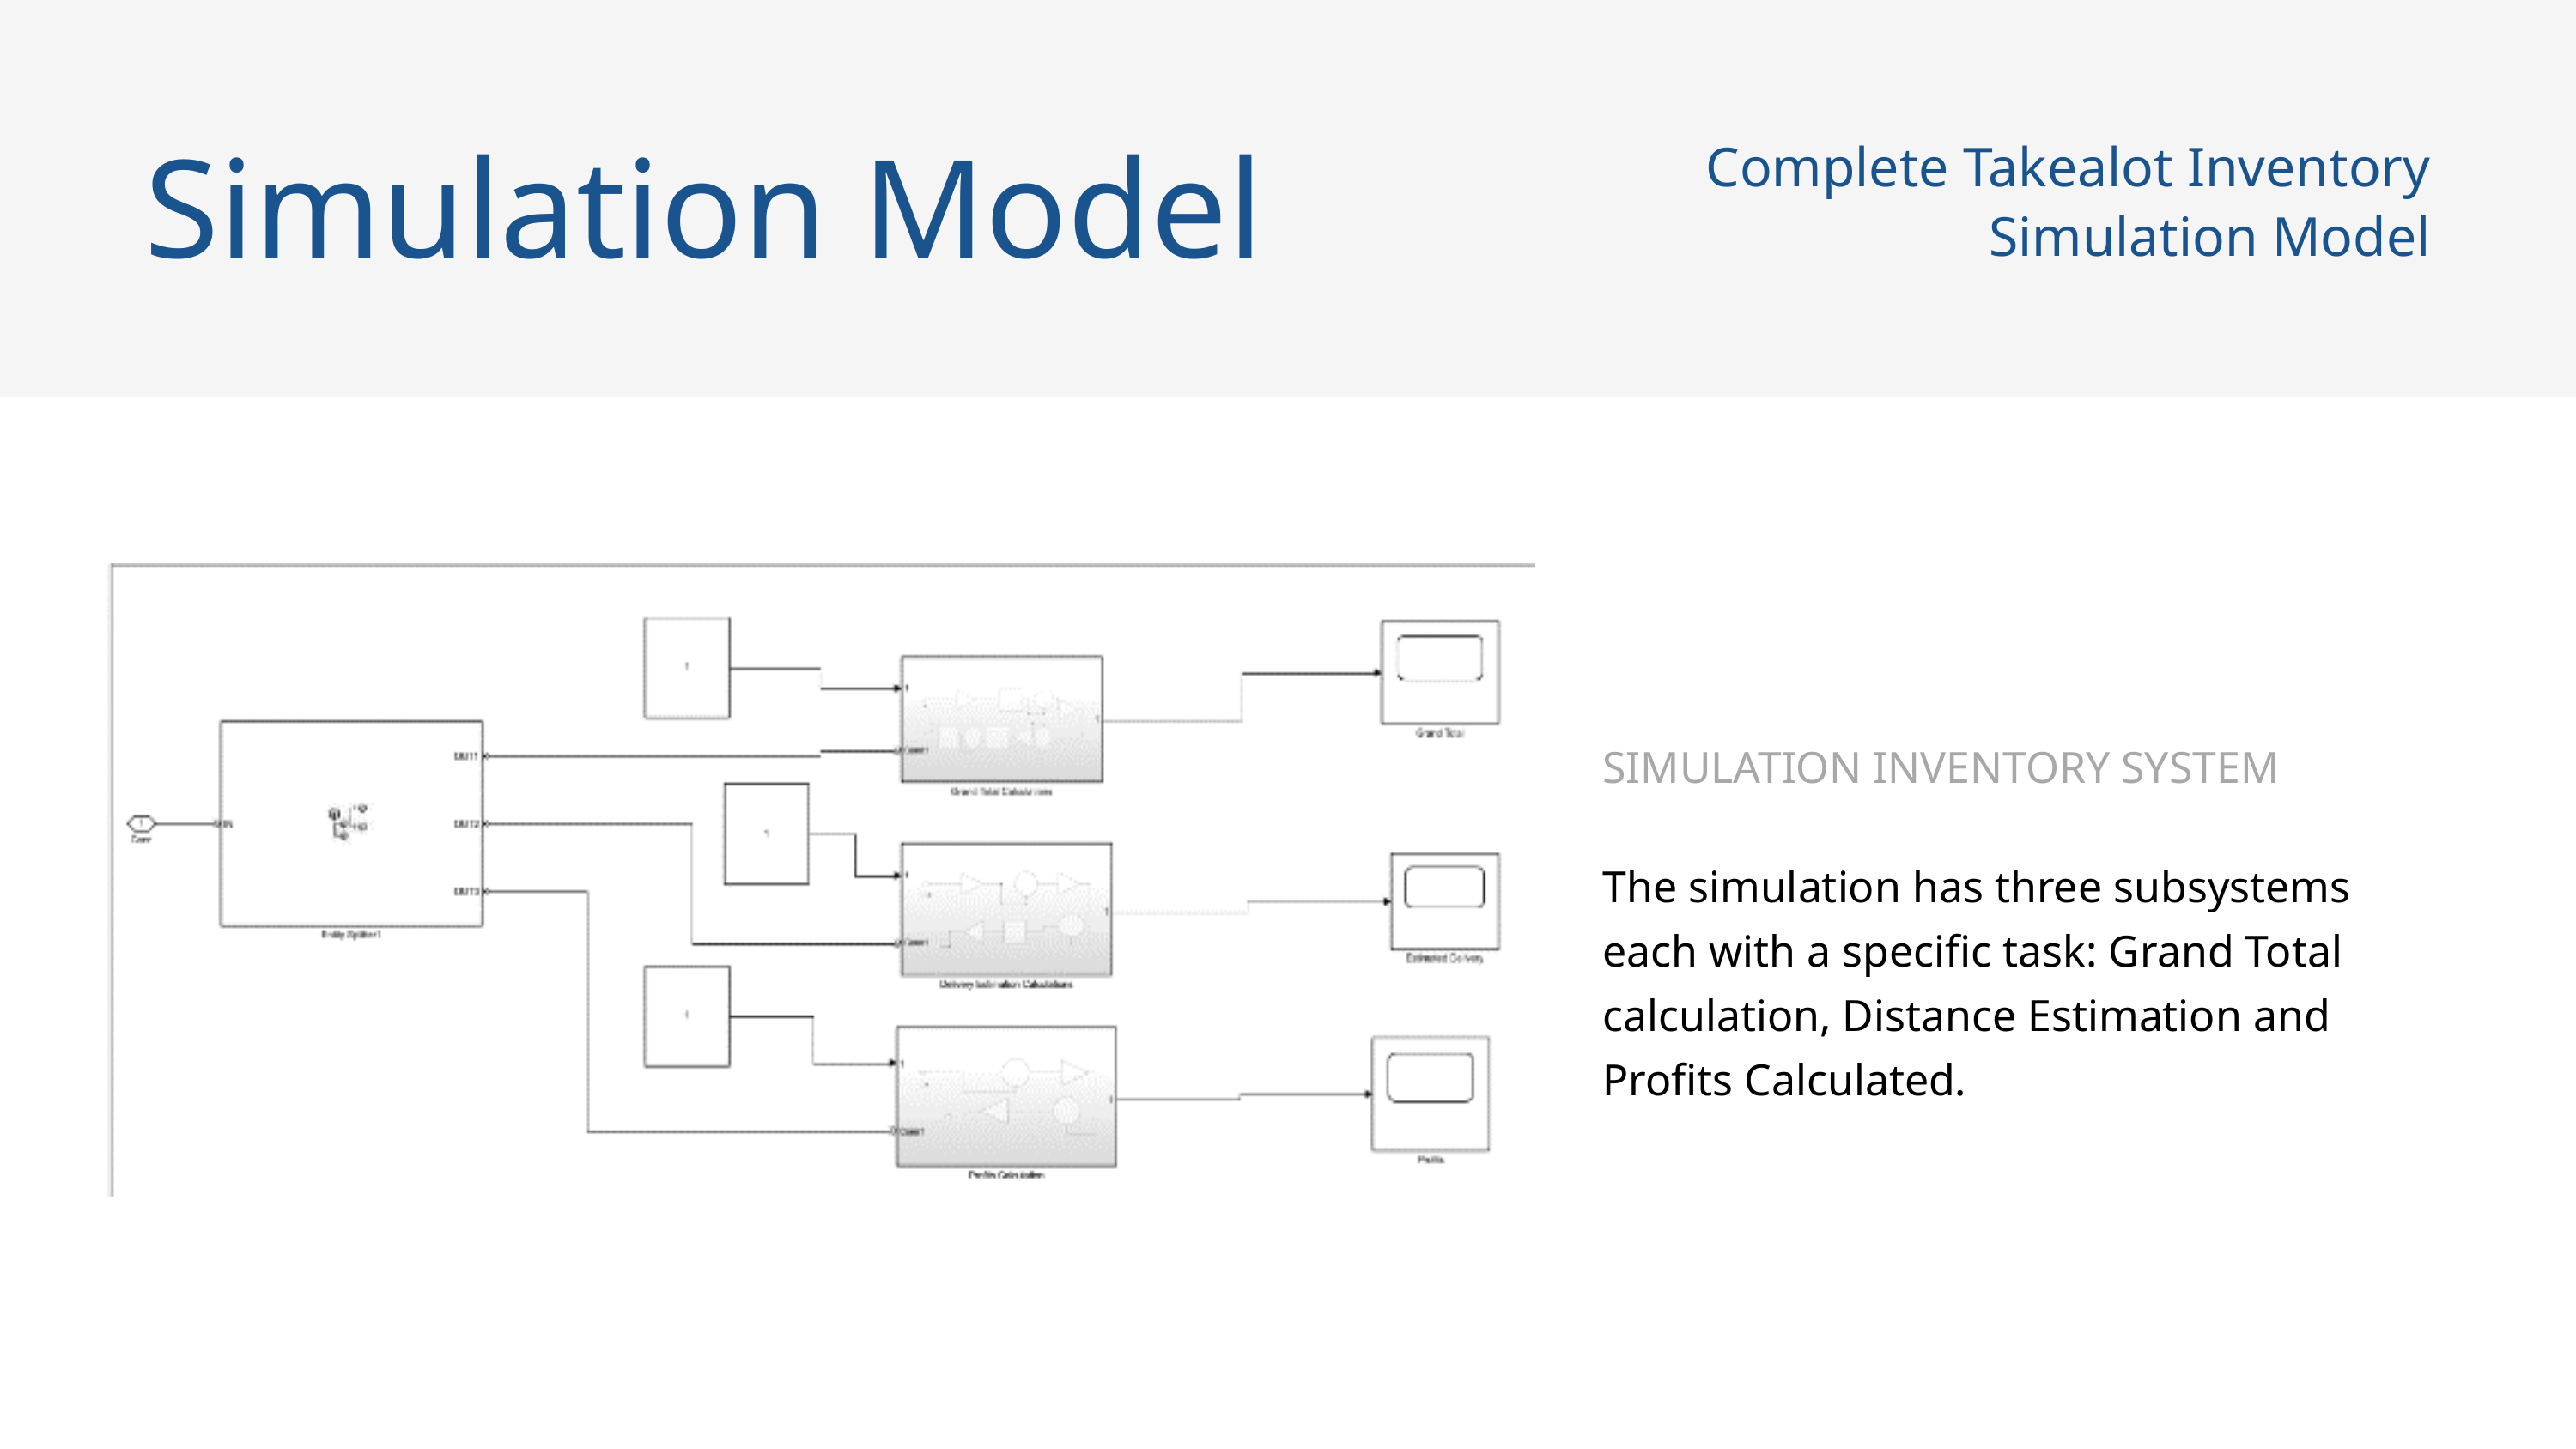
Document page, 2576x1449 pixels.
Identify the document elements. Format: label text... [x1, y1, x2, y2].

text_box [1602, 736, 2394, 1100]
text_box Complete Takealot Inventory Simulation Model [1635, 127, 2432, 268]
text_box Simulation Model [144, 108, 1422, 286]
picture [106, 562, 1535, 1197]
text_box [0, 0, 2576, 398]
